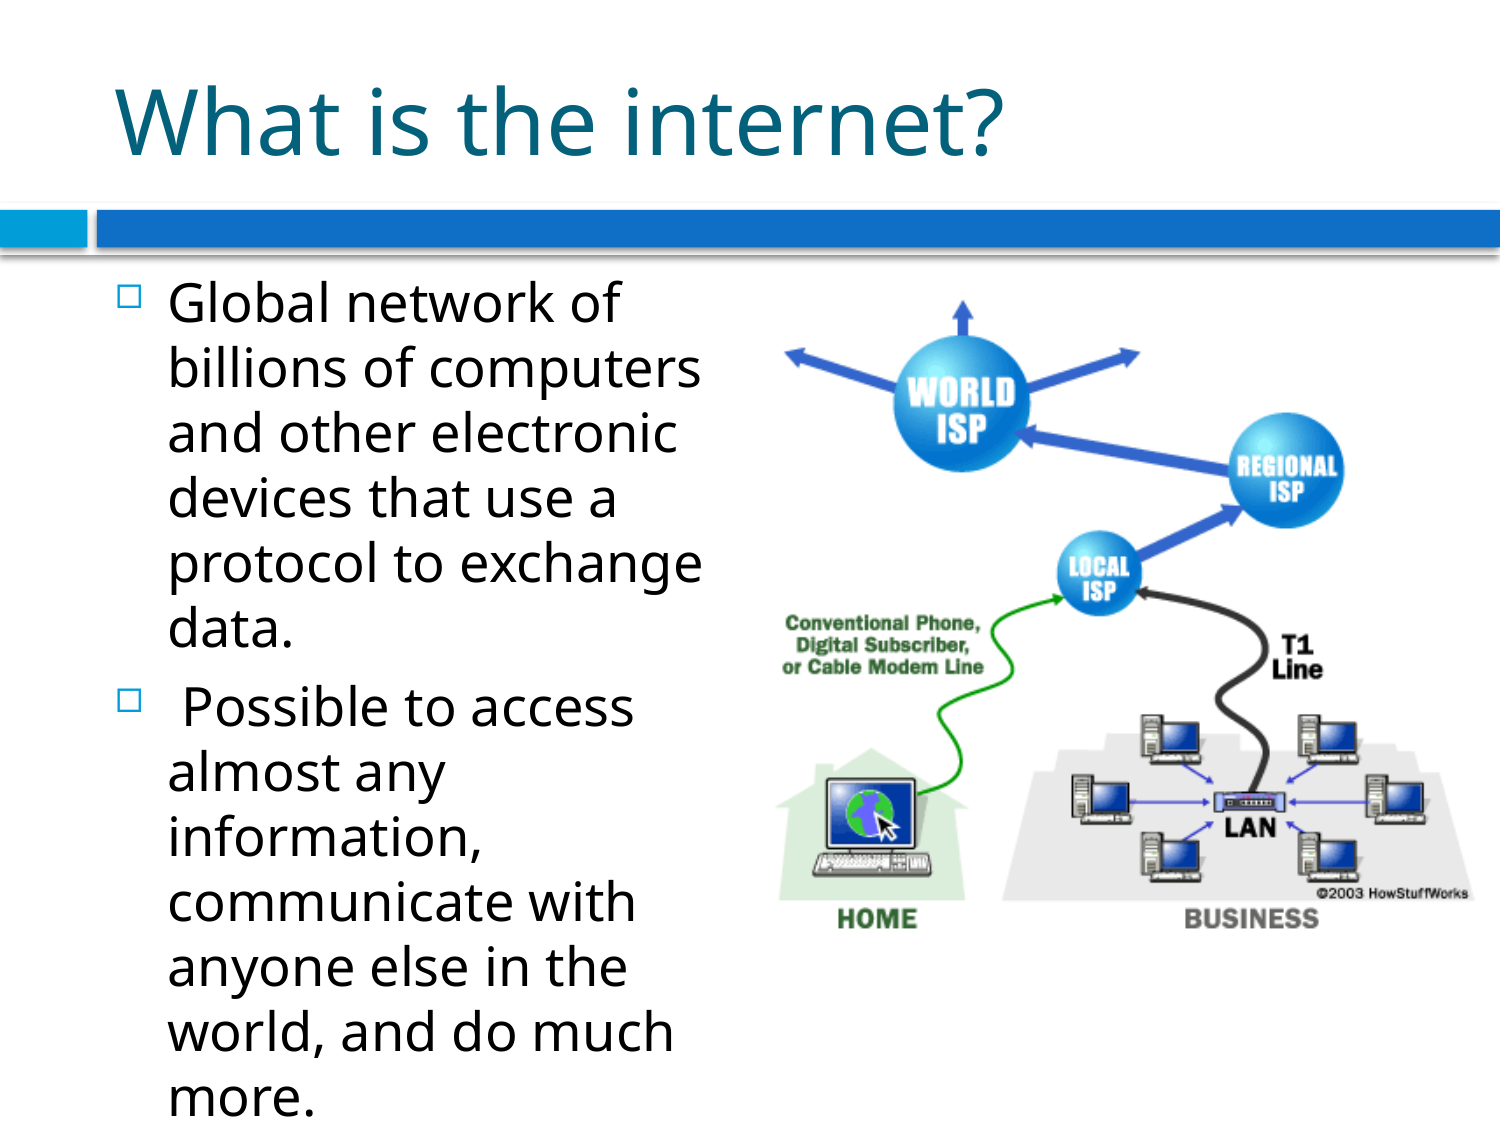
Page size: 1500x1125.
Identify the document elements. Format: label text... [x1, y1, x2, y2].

picture [774, 299, 1475, 934]
slide_number [0, 208, 88, 249]
list Global network of billions of computers and other electronic devices that use a protocol to exchange data. Possible to access almost any information, communicate with anyone else in the world, and do much more. [99, 260, 738, 1011]
title What is the internet? [99, 37, 1438, 201]
